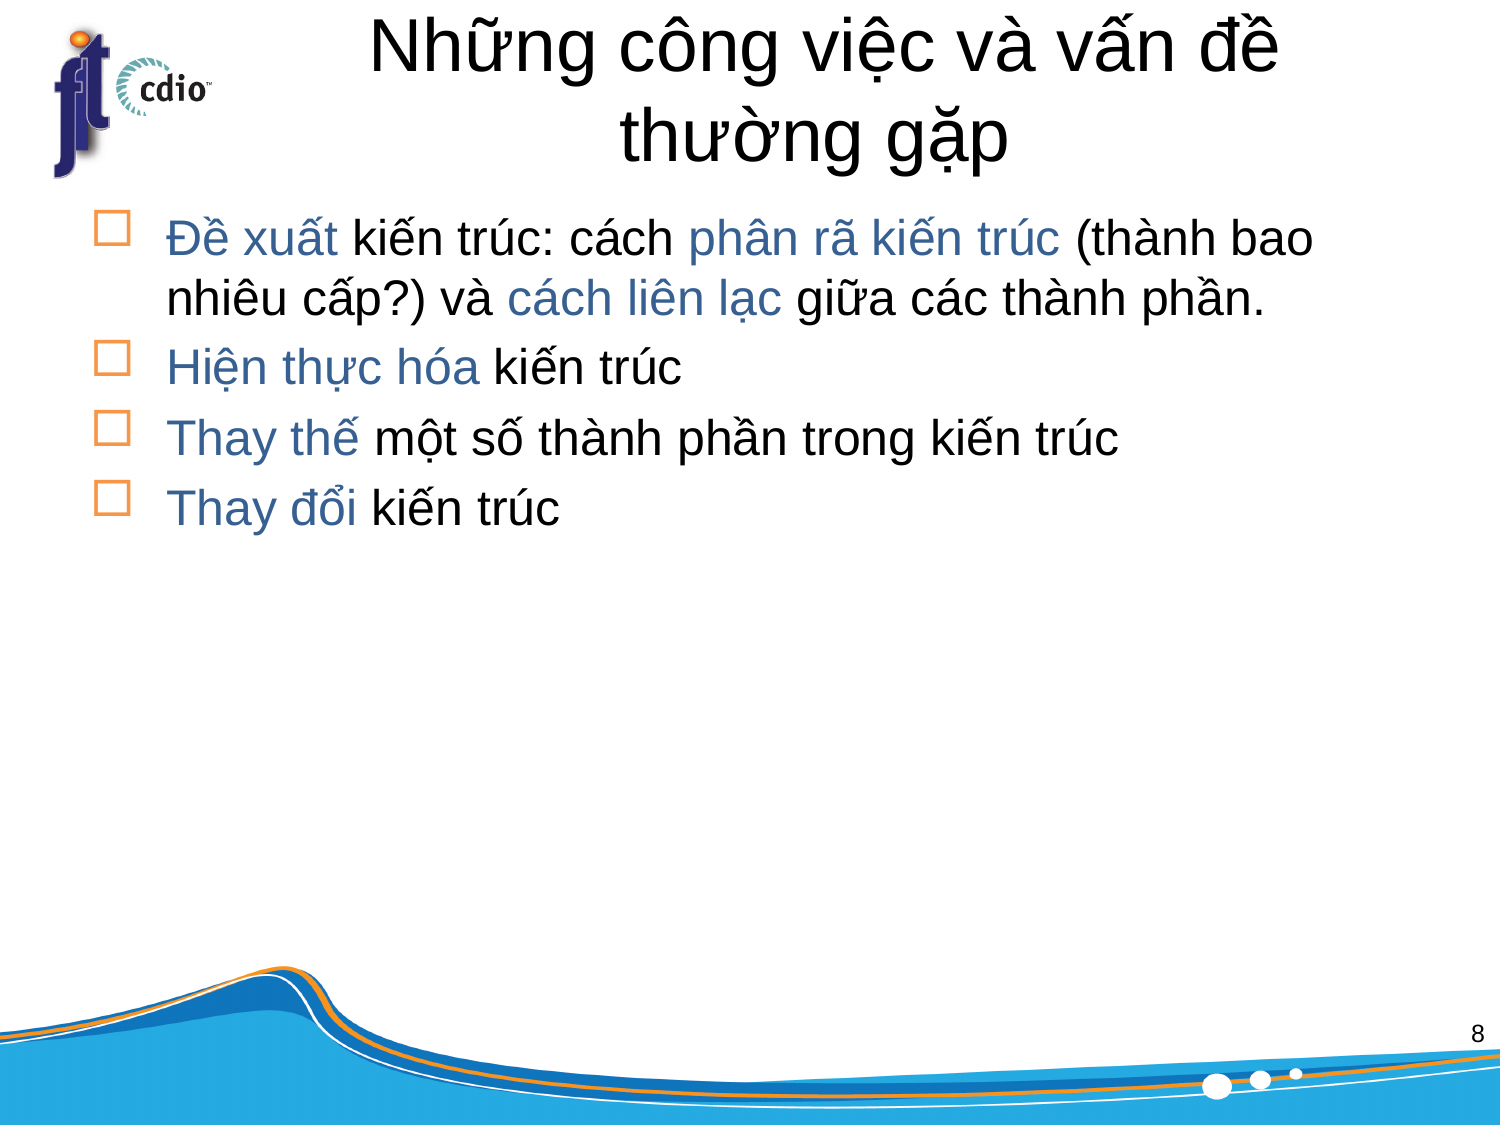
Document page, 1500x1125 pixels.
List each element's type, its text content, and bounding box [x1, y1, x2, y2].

title Những công việc và vấn đề thường gặp [226, 6, 1425, 166]
slide_number 8 [1149, 1002, 1500, 1063]
picture [0, 0, 1500, 1125]
list Đề xuất kiến trúc: cách phân rã kiến trúc (thành bao nhiêu cấp?) và cách liên lạc giữa các thành phần. Hiện thực hóa kiến trúc Thay thế một số thành phần trong kiến trúc Thay đổi kiến trúc [75, 197, 1425, 977]
